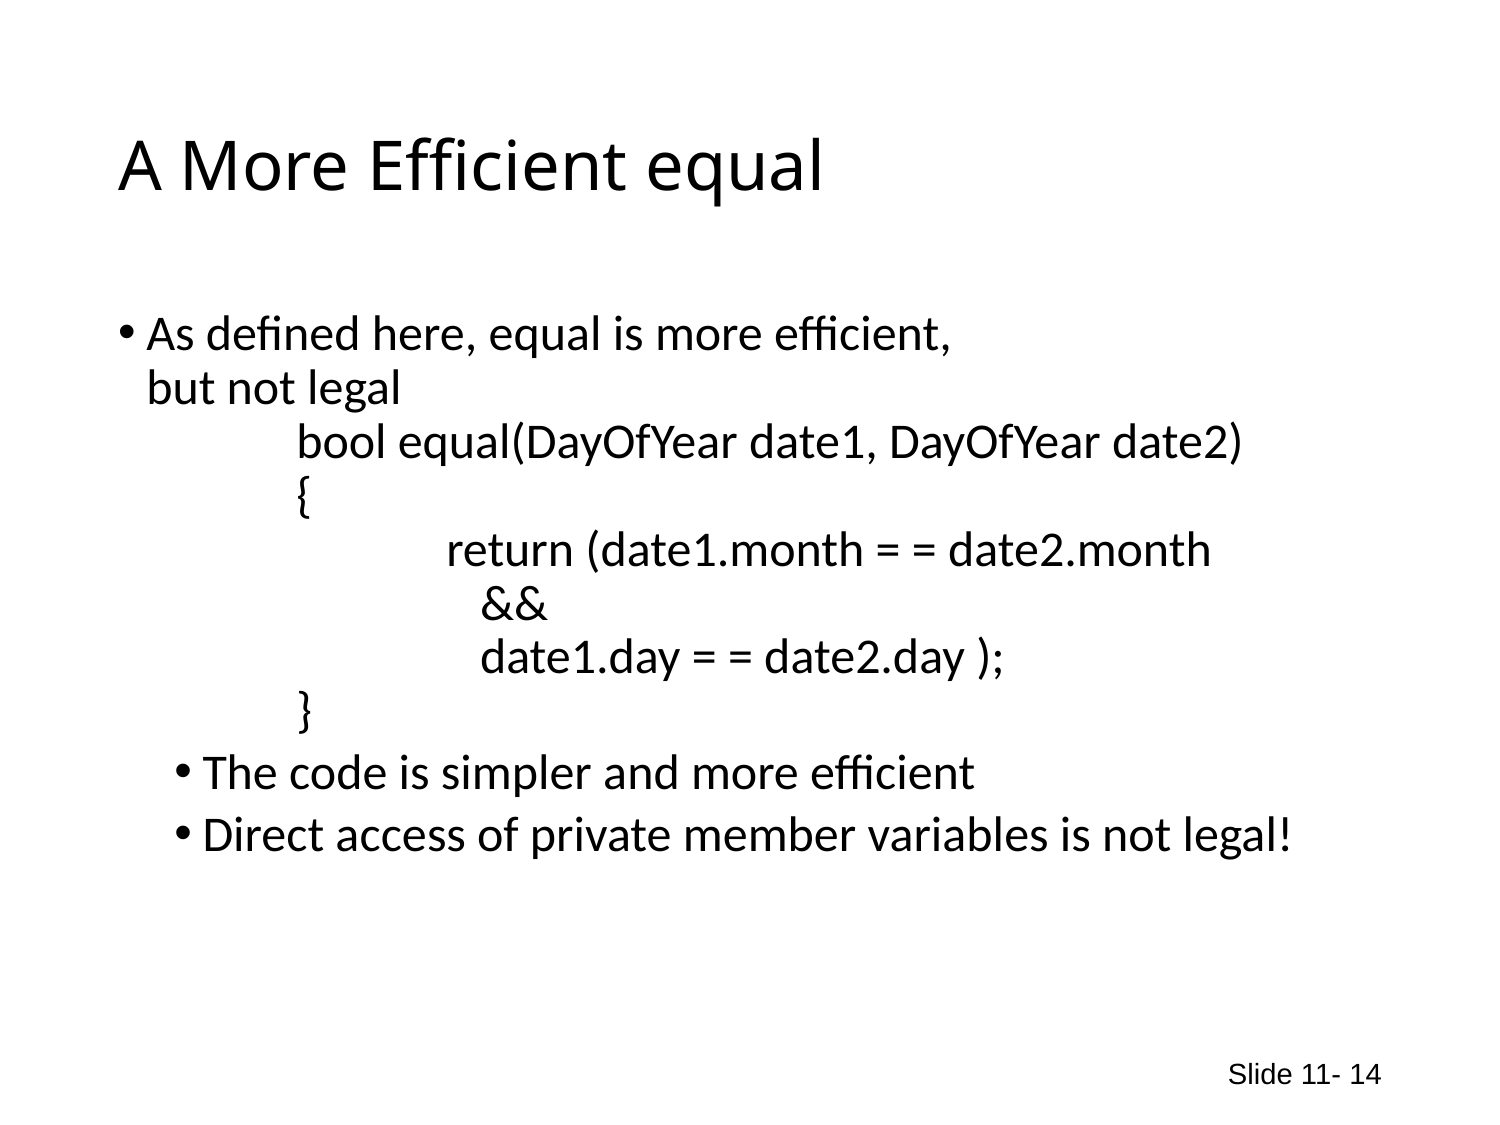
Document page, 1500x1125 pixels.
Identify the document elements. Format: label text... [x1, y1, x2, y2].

list As defined here, equal is more efficient, but not legal bool equal(DayOfYear date1, DayOfYear date2) { return (date1.month = = date2.month && date1.day = = date2.day ); } The code is simpler and more efficient Direct access of private member variables is not legal! [103, 299, 1397, 925]
slide_number Slide 11- 14 [1059, 1042, 1397, 1103]
title A More Efficient equal [103, 59, 1397, 278]
